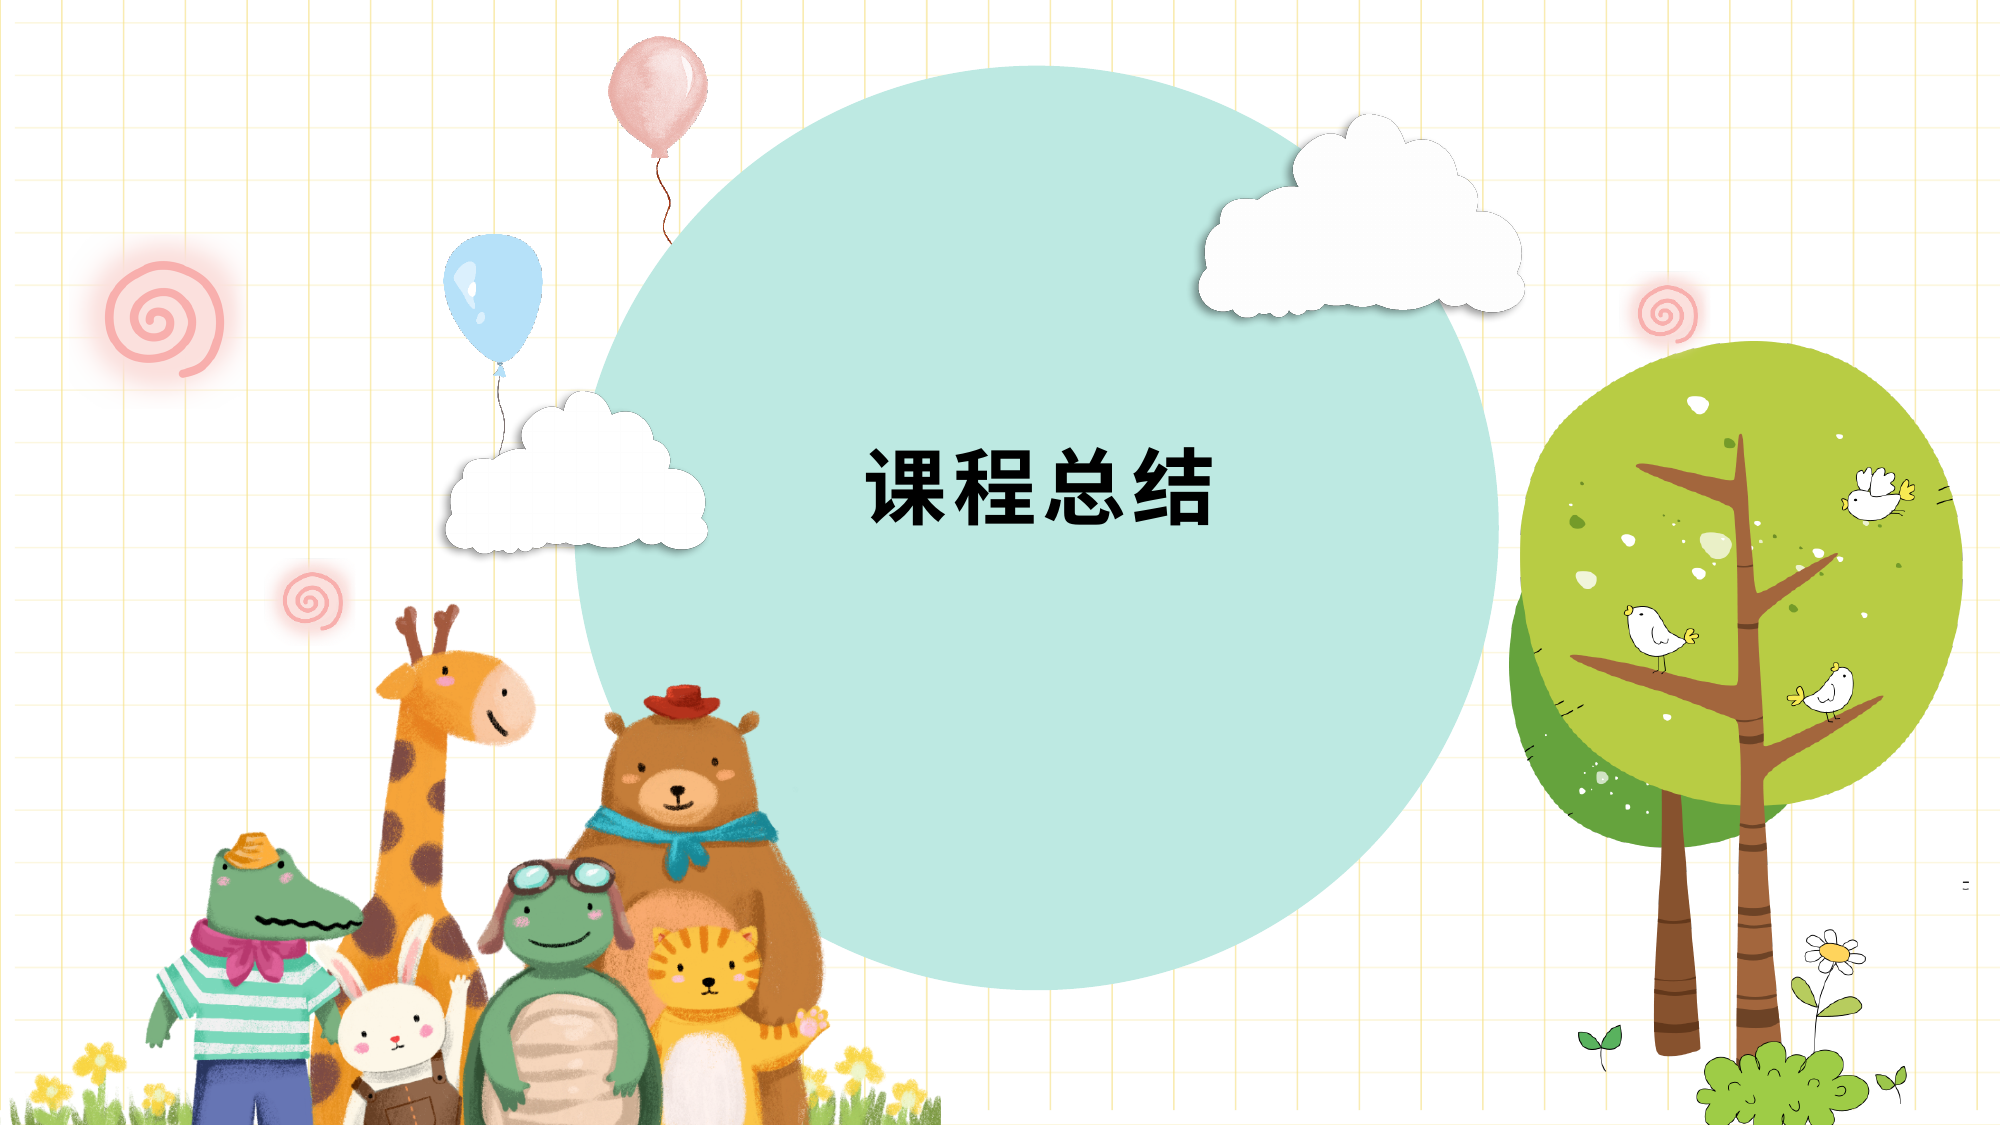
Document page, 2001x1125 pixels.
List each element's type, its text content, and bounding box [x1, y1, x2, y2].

text_box 课程总结 [746, 427, 1334, 543]
picture [1198, 114, 1525, 318]
picture [1326, 267, 2001, 1125]
picture [60, 225, 264, 409]
picture [0, 36, 941, 1125]
